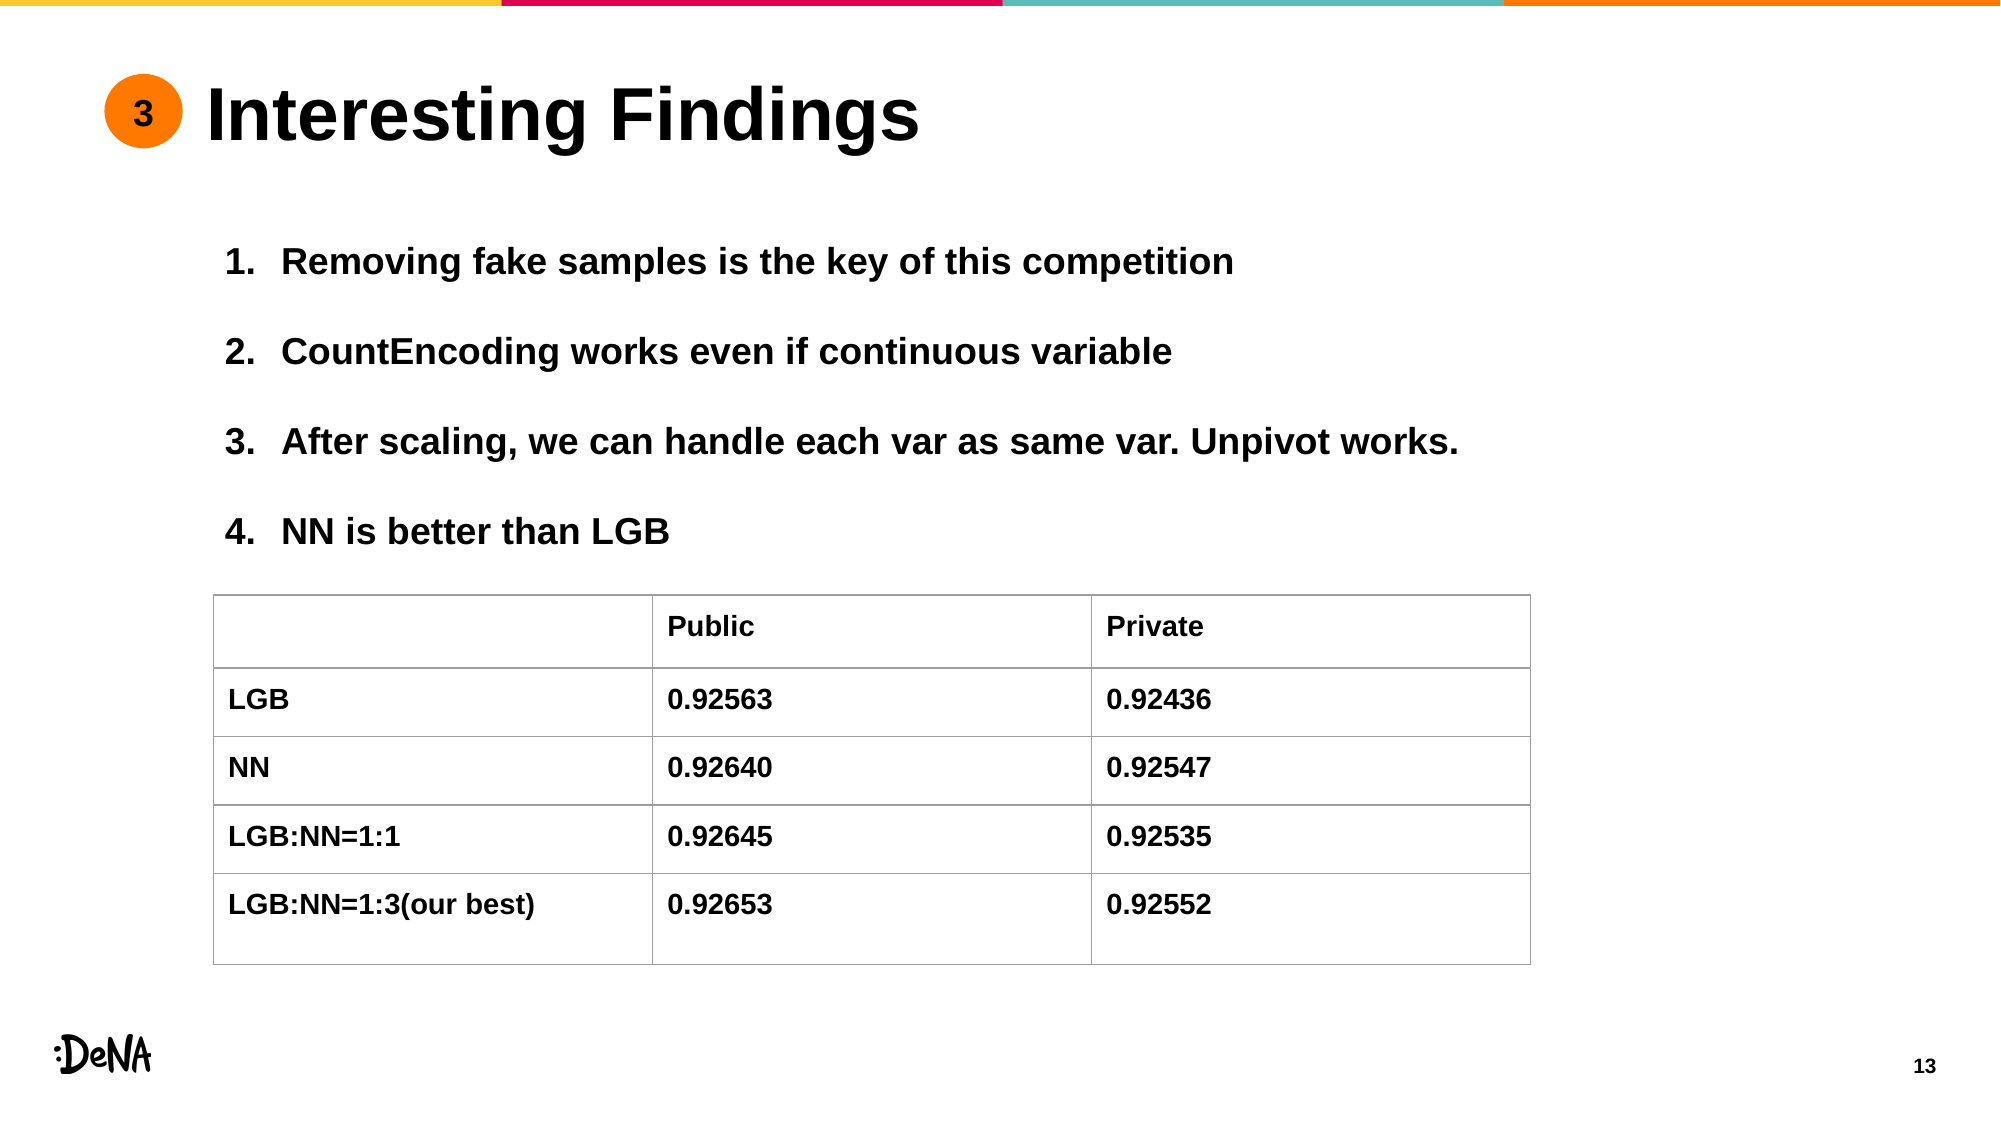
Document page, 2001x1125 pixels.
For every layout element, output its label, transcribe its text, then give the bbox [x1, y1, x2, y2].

slide_number 13 [1501, 1035, 1952, 1096]
text_box Interesting Findings [191, 54, 955, 149]
picture [0, 0, 2001, 6]
table_cell 0.92653 [653, 874, 1091, 964]
table_cell NN [214, 737, 652, 804]
table_cell LGB:NN=1:3(our best) [214, 874, 652, 964]
table_header Private [1092, 596, 1530, 667]
table_cell 0.92645 [653, 806, 1091, 873]
list Removing fake samples is the key of this competition CountEncoding works even if continuous variable After scaling, we can handle each var as same var. Unpivot works. NN is better than LGB [191, 184, 1800, 307]
text_box 3 [104, 73, 183, 149]
table_cell 0.92535 [1092, 806, 1530, 873]
table_cell LGB [214, 669, 652, 736]
table_cell 0.92563 [653, 669, 1091, 736]
picture [54, 1034, 151, 1074]
table_cell 0.92547 [1092, 737, 1530, 804]
table_cell 0.92436 [1092, 669, 1530, 736]
table_header [214, 596, 652, 667]
table_header Public [653, 596, 1091, 667]
table_cell LGB:NN=1:1 [214, 806, 652, 873]
table_cell 0.92552 [1092, 874, 1530, 964]
table_cell 0.92640 [653, 737, 1091, 804]
